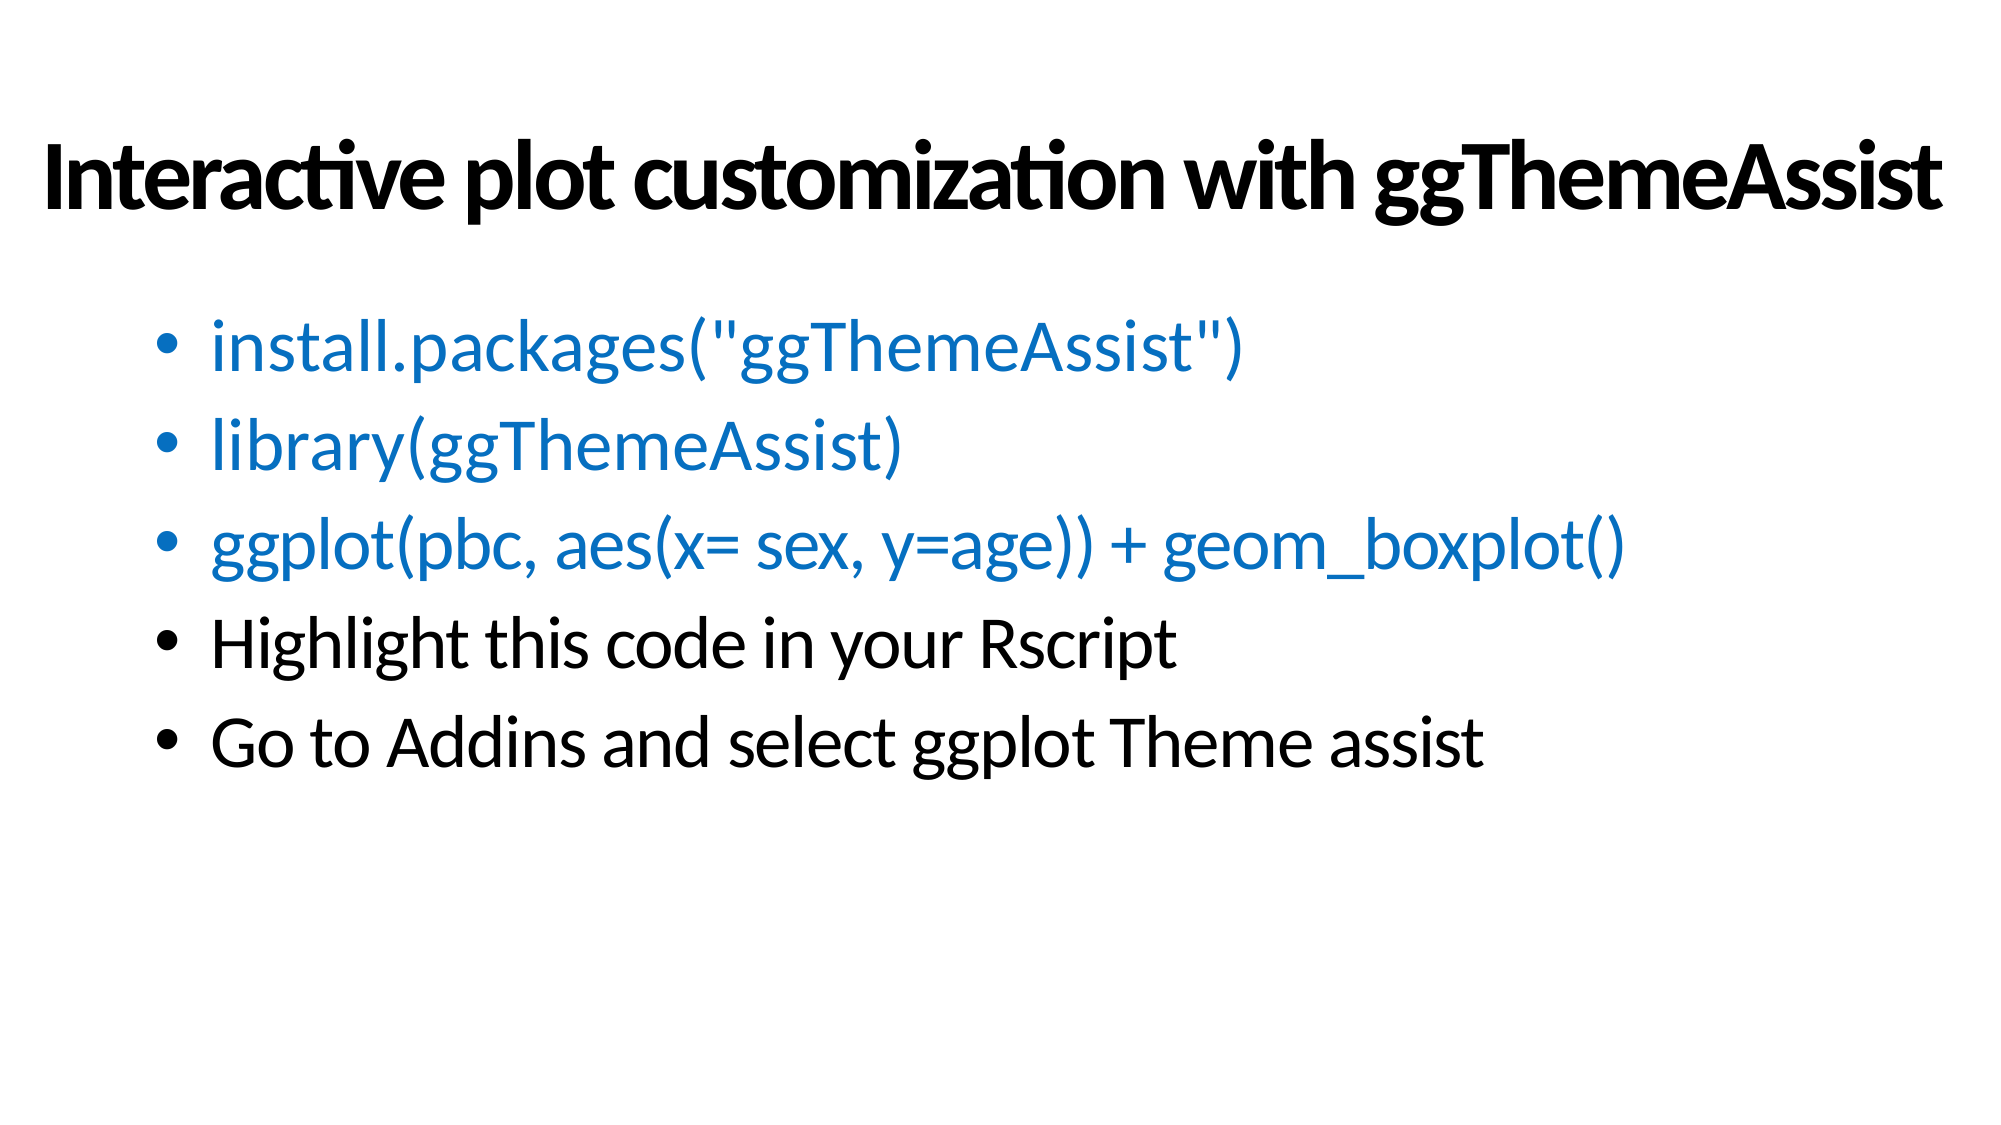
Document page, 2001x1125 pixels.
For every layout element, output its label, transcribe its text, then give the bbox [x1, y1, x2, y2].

list install.packages("ggThemeAssist") library(ggThemeAssist) ggplot(pbc, aes(x= sex, y=age)) + geom_boxplot() Highlight this code in your Rscript Go to Addins and select ggplot Theme assist [137, 299, 1863, 1014]
title Interactive plot customization with ggThemeAssist [38, 73, 1973, 264]
